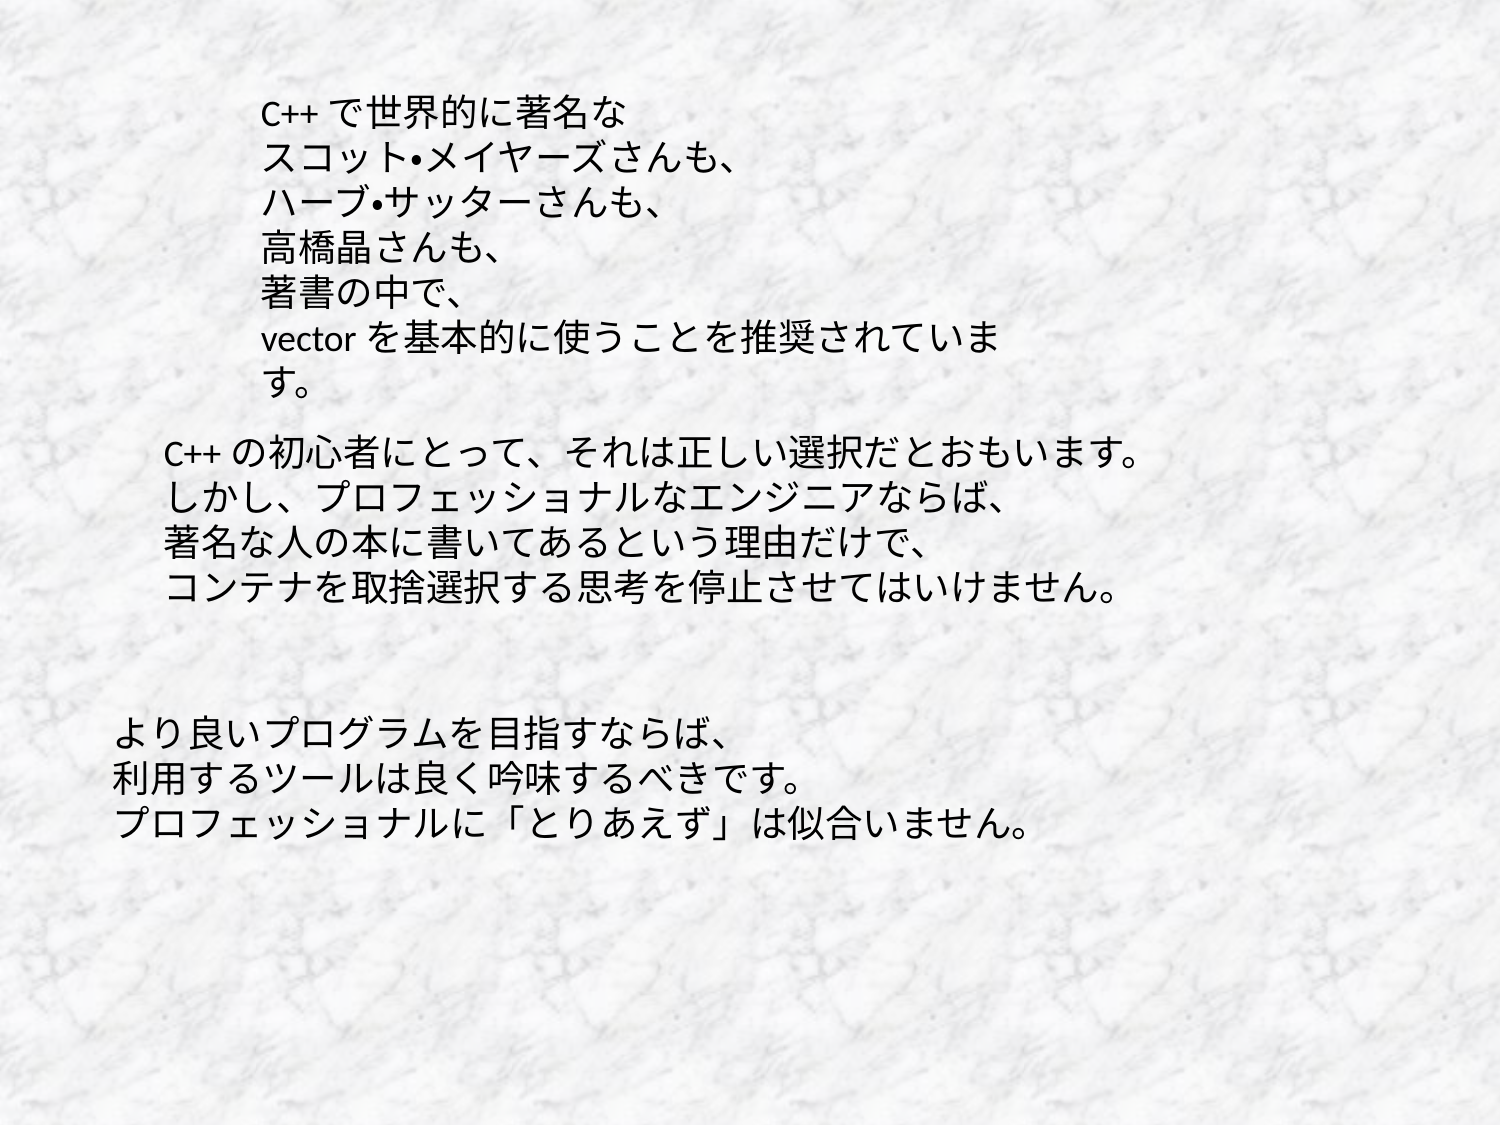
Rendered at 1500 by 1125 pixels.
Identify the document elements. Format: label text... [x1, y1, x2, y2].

text_box C++で世界的に著名な スコット・メイヤーズさんも、 ハーブ・サッターさんも、 高橋晶さんも、 著書の中で、 vectorを基本的に使うことを推奨されています。 [246, 81, 1020, 412]
text_box C++の初心者にとって、それは正しい選択だとおもいます。 しかし、プロフェッショナルなエンジニアならば、 著名な人の本に書いてあるという理由だけで、 コンテナを取捨選択する思考を停止させてはいけません。 [149, 421, 1174, 617]
text_box より良いプログラムを目指すならば、 利用するツールは良く吟味するべきです。 プロフェッショナルに「とりあえず」は似合いません。 [98, 703, 1065, 853]
